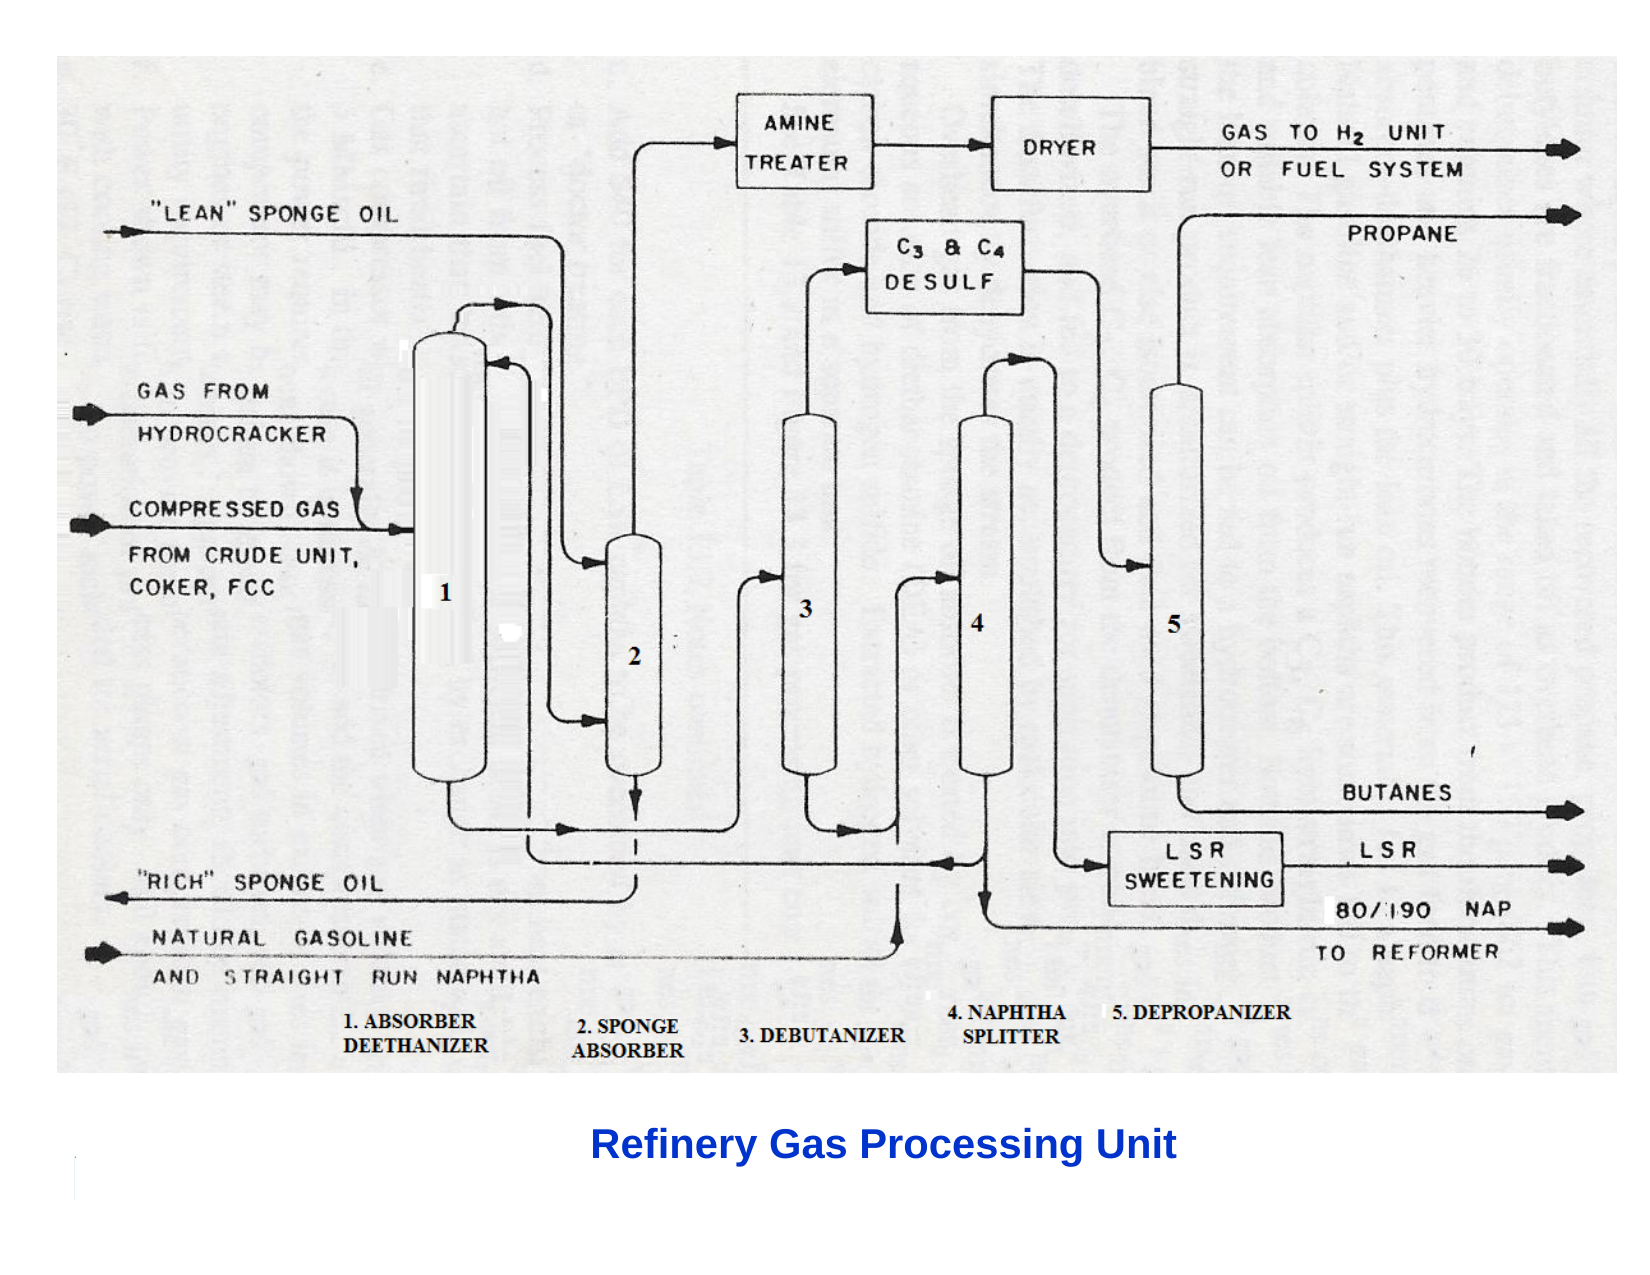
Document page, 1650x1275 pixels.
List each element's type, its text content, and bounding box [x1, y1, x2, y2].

text_box Refinery Gas Processing Unit [340, 1109, 1428, 1175]
picture [56, 56, 1618, 1074]
